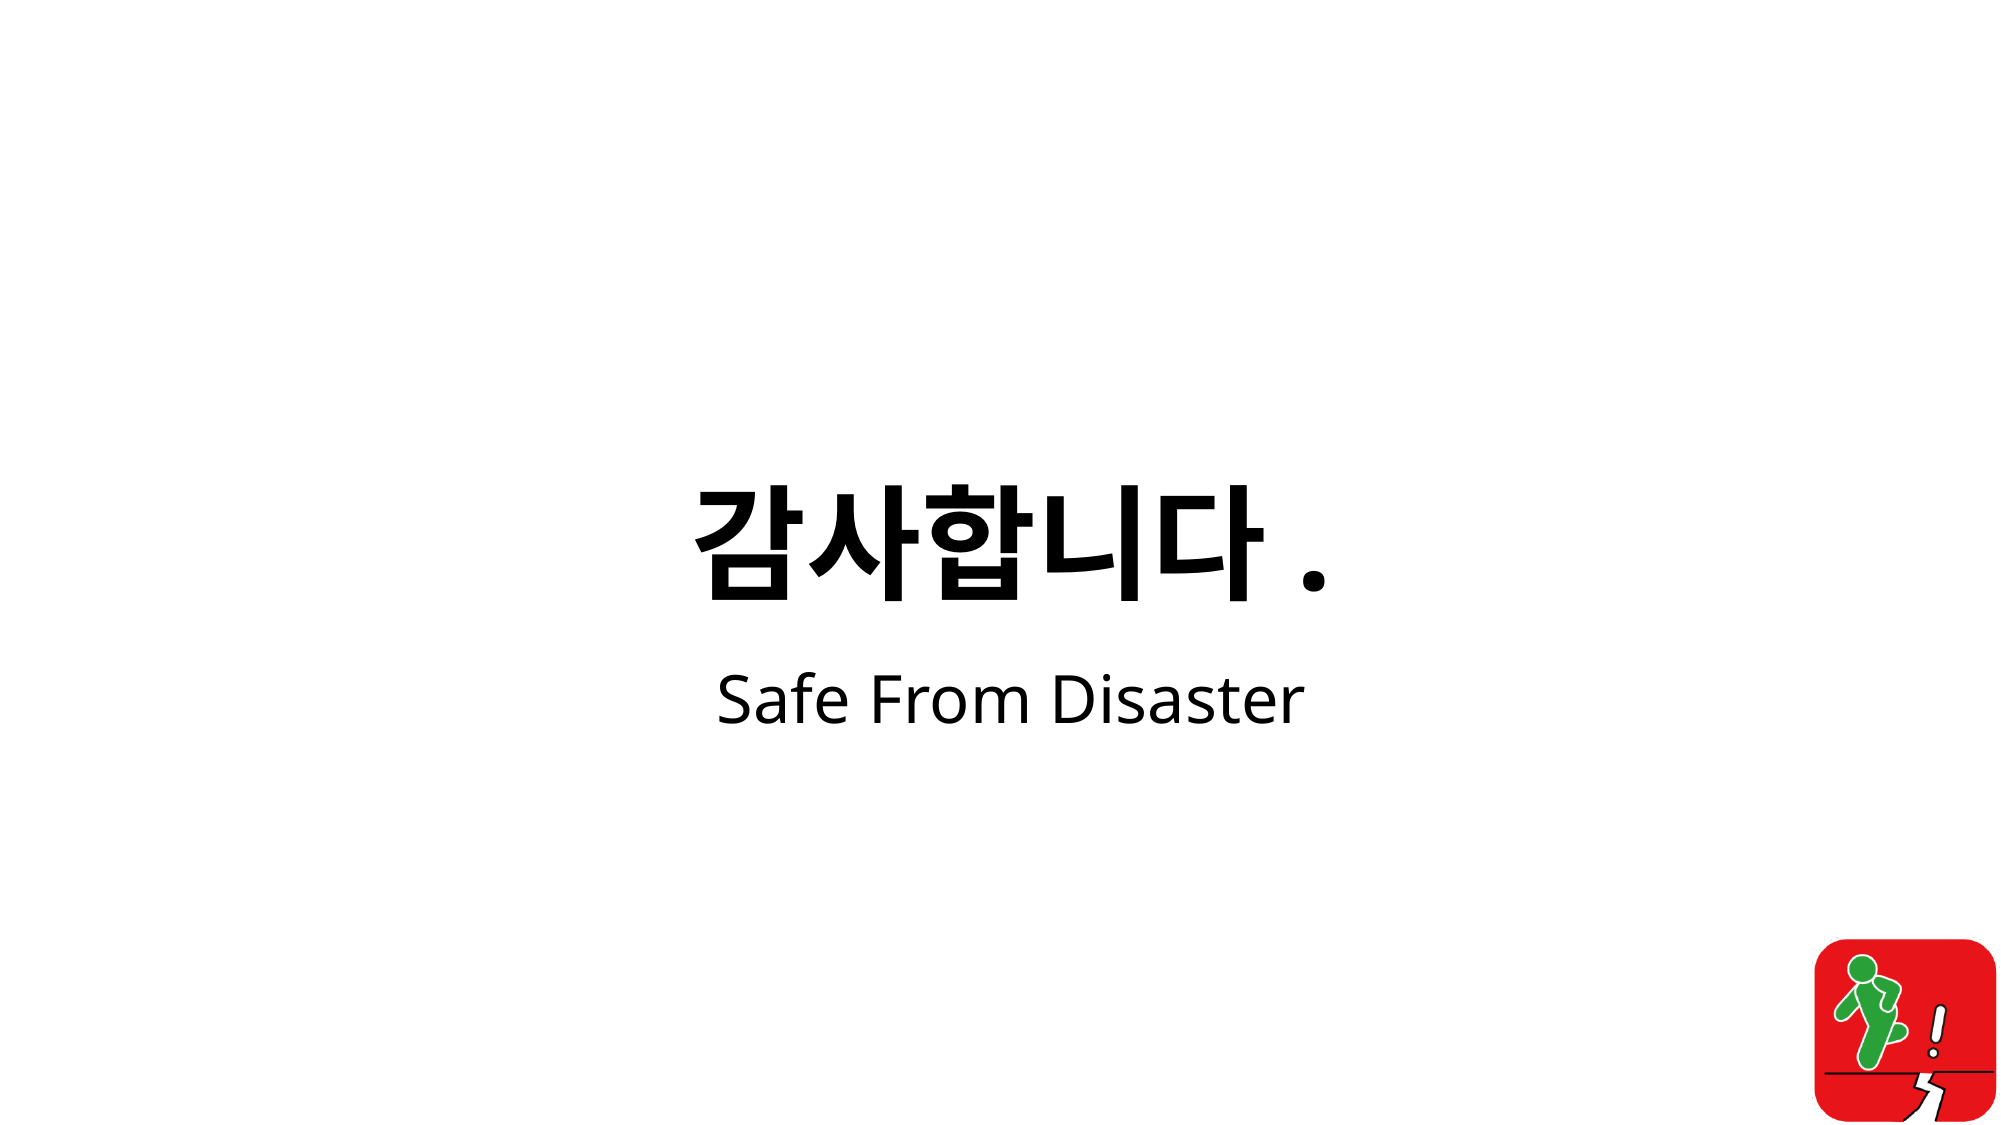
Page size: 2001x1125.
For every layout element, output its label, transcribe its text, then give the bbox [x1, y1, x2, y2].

text_box 감사합니다. [420, 458, 1604, 623]
text_box Safe From Disaster [261, 658, 1762, 937]
picture [1810, 935, 2000, 1125]
